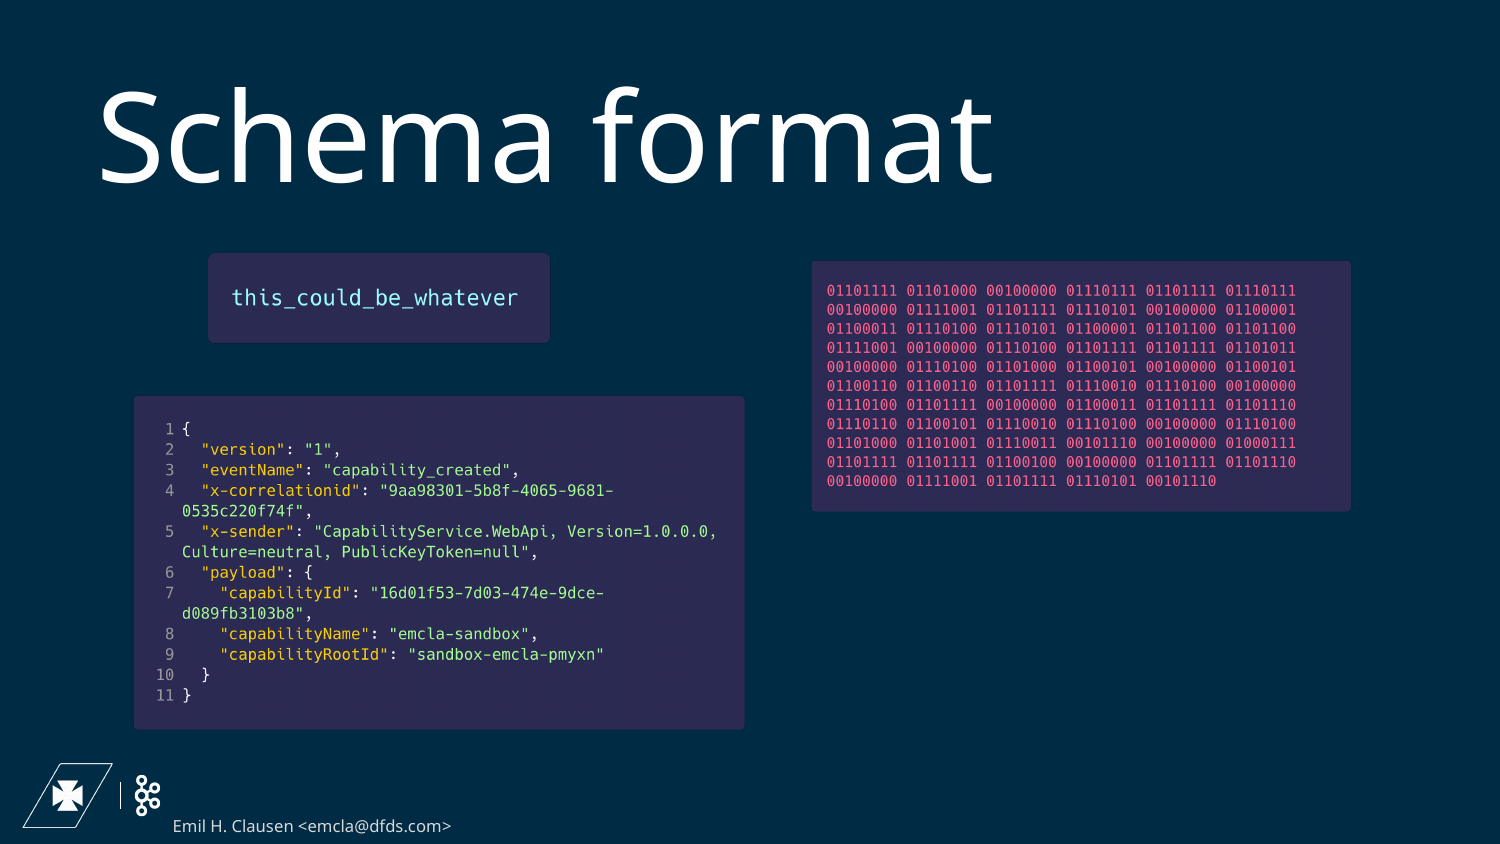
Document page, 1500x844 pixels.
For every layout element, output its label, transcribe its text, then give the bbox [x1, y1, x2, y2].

text_box Emil H. Clausen <emcla@dfds.com> [156, 800, 468, 840]
picture [73, 174, 1404, 790]
text_box Schema format [81, 19, 1057, 200]
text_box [21, 762, 163, 829]
